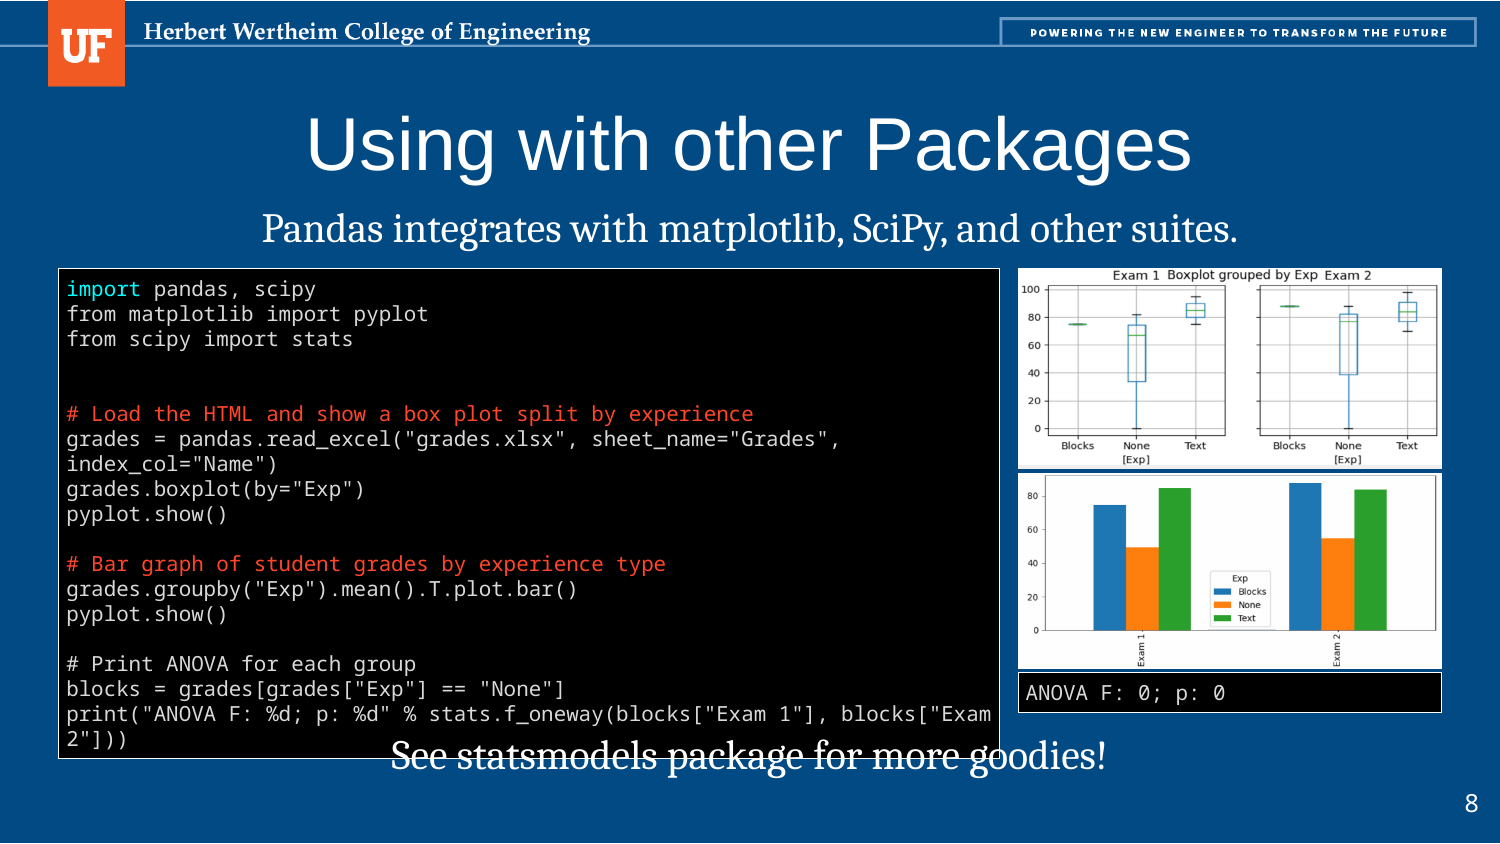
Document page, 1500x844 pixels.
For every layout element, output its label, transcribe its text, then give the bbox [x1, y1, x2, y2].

title Using with other Packages [47, 87, 1453, 195]
list Pandas integrates with matplotlib, SciPy, and other suites. [47, 195, 1453, 253]
text_box import pandas, scipy from matplotlib import pyplot from scipy import stats # Load the HTML and show a box plot split by experience grades = pandas.read_excel("grades.xlsx", sheet_name="Grades", index_col="Name") grades.boxplot(by="Exp") pyplot.show() # Bar graph of student grades by experience type grades.groupby("Exp").mean().T.plot.bar() pyplot.show() # Print ANOVA for each group blocks = grades[grades["Exp"] == "None"] print("ANOVA F: %d; p: %d" % stats.f_oneway(blocks["Exam 1"], blocks["Exam 2"])) [58, 268, 1000, 720]
slide_number 8 [1156, 782, 1494, 828]
picture [0, 0, 1500, 843]
text_box See statsmodels package for more goodies! [47, 720, 1453, 780]
text_box ANOVA F: 0; p: 0 [1018, 678, 1442, 713]
